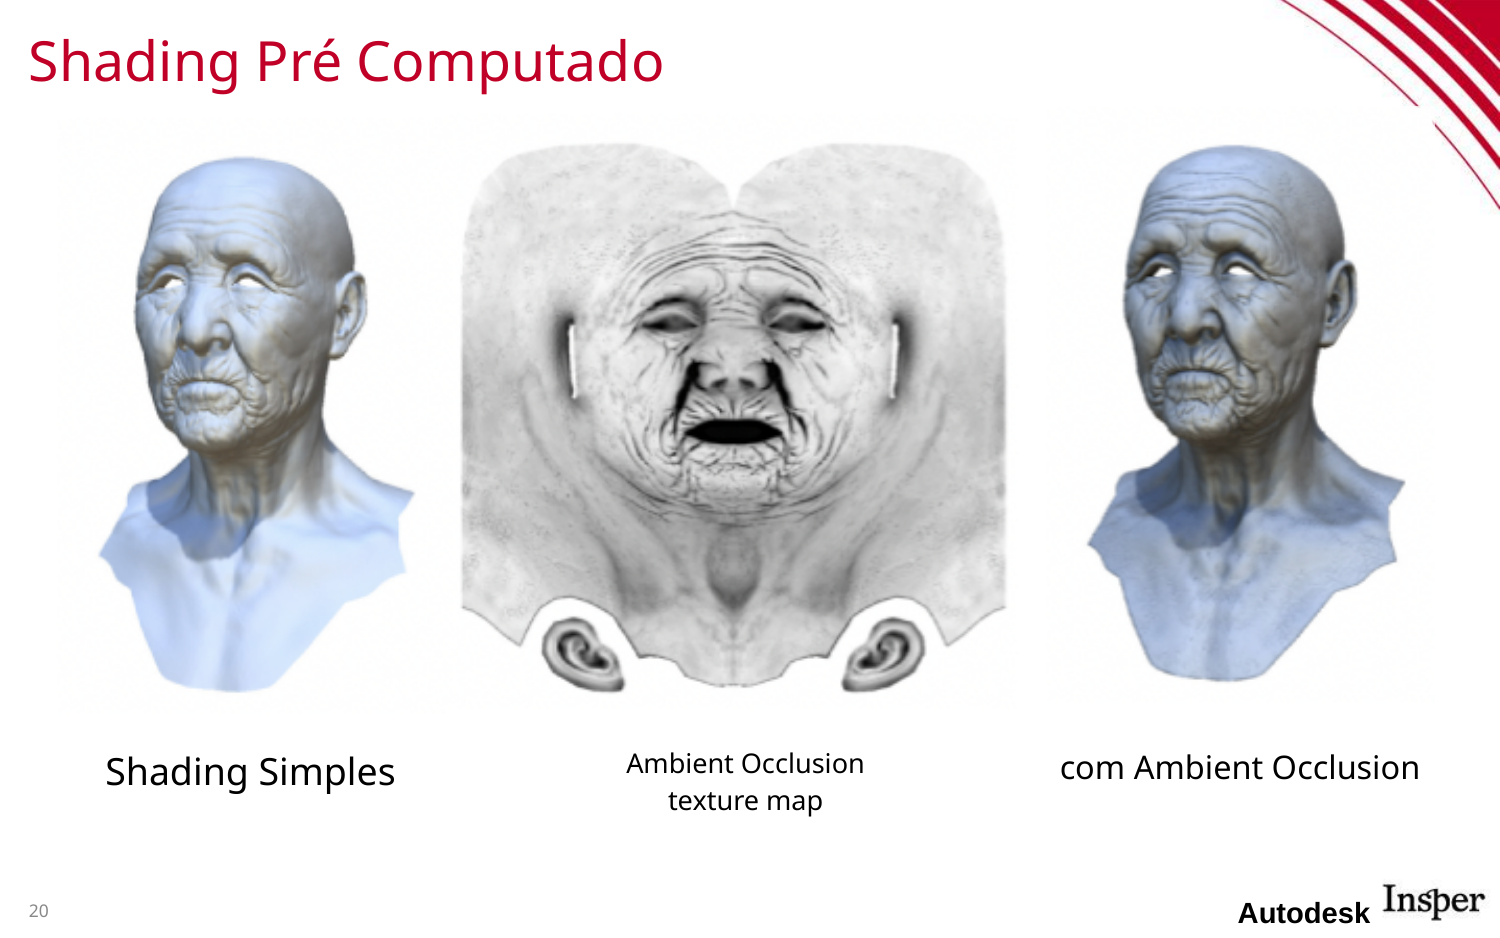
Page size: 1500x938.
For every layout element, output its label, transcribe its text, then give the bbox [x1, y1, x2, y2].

text_box com Ambient Occlusion [1033, 739, 1448, 824]
slide_number 20 [0, 887, 78, 938]
list Shading Simples [43, 740, 458, 825]
text_box Autodesk [1222, 886, 1389, 938]
picture [56, 0, 1500, 938]
title Shading Pré Computado [13, 18, 1397, 104]
text_box Ambient Occlusion texture map [538, 739, 953, 824]
